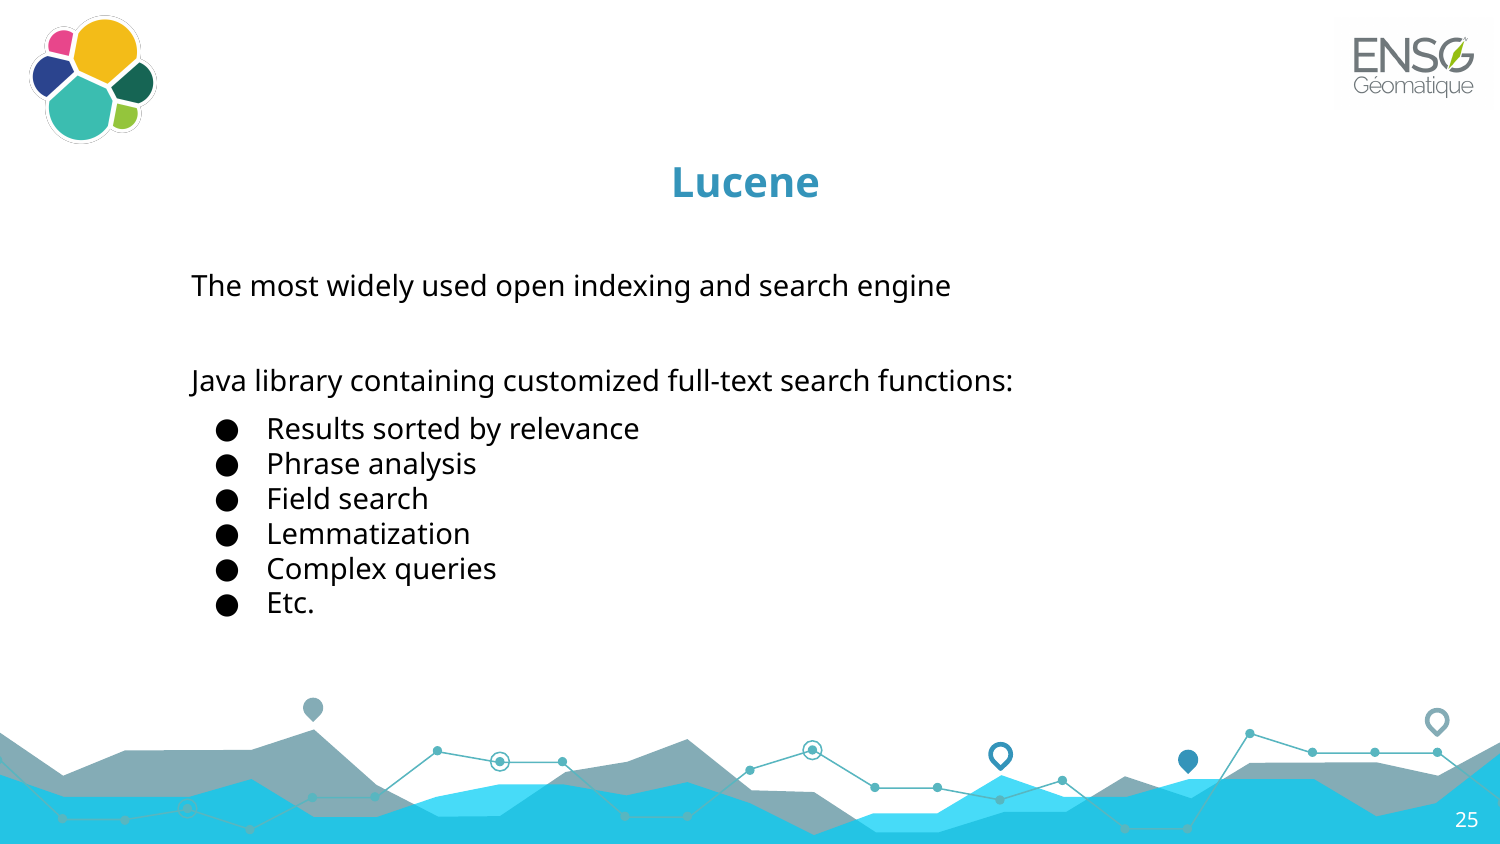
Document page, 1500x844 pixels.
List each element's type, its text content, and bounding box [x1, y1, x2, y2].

picture [1334, 17, 1494, 110]
title Lucene [171, 103, 1320, 222]
list The most widely used open indexing and search engine Java library containing customized full-text search functions: Results sorted by relevance Phrase analysis Field search Lemmatization Complex queries Etc. [176, 252, 1325, 694]
picture [29, 15, 157, 144]
slide_number 25 [1403, 791, 1494, 844]
